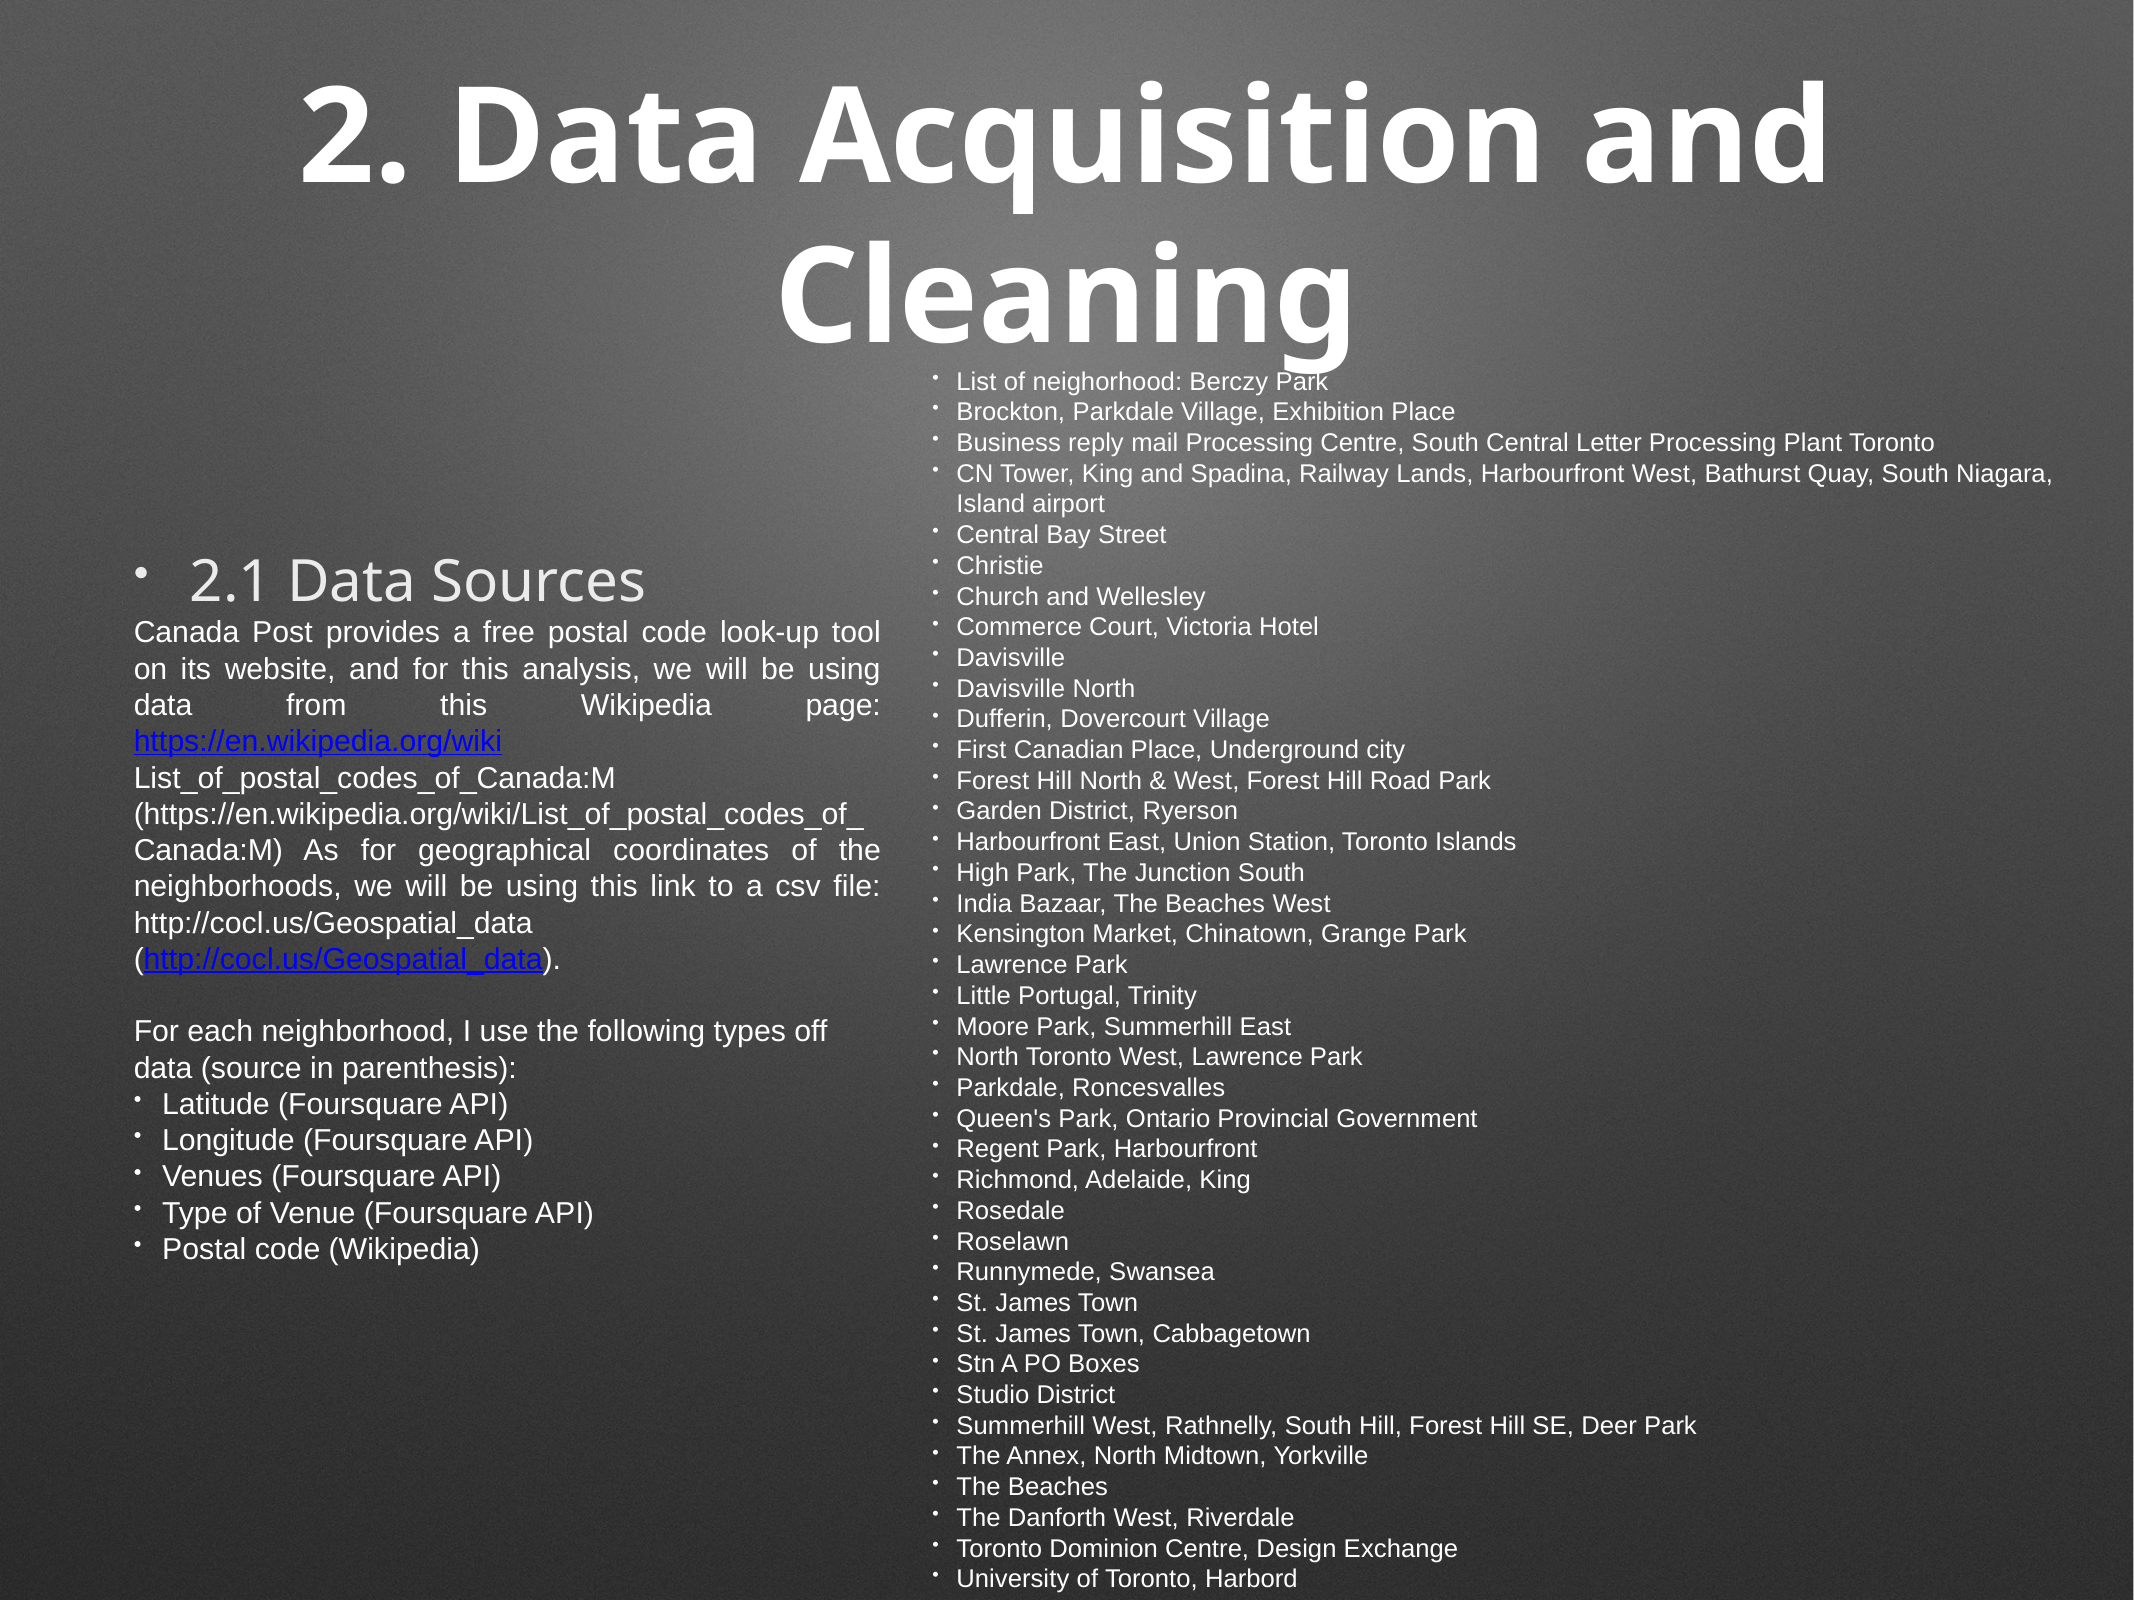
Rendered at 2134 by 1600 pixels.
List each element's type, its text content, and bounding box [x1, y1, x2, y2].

picture [0, 0, 2134, 1600]
title 2. Data Acquisition and Cleaning [124, 32, 2009, 386]
list List of neighorhood: Berczy Park Brockton, Parkdale Village, Exhibition Place Business reply mail Processing Centre, South Central Letter Processing Plant Toronto CN Tower, King and Spadina, Railway Lands, Harbourfront West, Bathurst Quay, South Niagara, Island airport Central Bay Street Christie Church and Wellesley Commerce Court, Victoria Hotel Davisville Davisville North Dufferin, Dovercourt Village First Canadian Place, Underground city Forest Hill North & West, Forest Hill Road Park Garden District, Ryerson Harbourfront East, Union Station, Toronto Islands High Park, The Junction South India Bazaar, The Beaches West Kensington Market, Chinatown, Grange Park Lawrence Park Little Portugal, Trinity Moore Park, Summerhill East North Toronto West, Lawrence Park Parkdale, Roncesvalles Queen's Park, Ontario Provincial Government Regent Park, Harbourfront Richmond, Adelaide, King Rosedale Roselawn Runnymede, Swansea St. James Town St. James Town, Cabbagetown Stn A PO Boxes Studio District Summerhill West, Rathnelly, South Hill, Forest Hill SE, Deer Park The Annex, North Midtown, Yorkville The Beaches The Danforth West, Riverdale Toronto Dominion Centre, Design Exchange University of Toronto, Harbord [923, 293, 2086, 1600]
text_box 2.1 Data Sources Canada Post provides a free postal code look-up tool on its website, and for this analysis, we will be using data from this Wikipedia page:https://en.wikipedia.org/wiki List_of_postal_codes_of_Canada:M (https://en.wikipedia.org/wiki/List_of_postal_codes_of_Canada:M) As for geographical coordinates of the neighborhoods, we will be using this link to a csv file: http://cocl.us/Geospatial_data (http://cocl.us/Geospatial_data). For each neighborhood, I use the following types off data (source in parenthesis): Latitude (Foursquare API) Longitude (Foursquare API) Venues (Foursquare API) Type of Venue (Foursquare API) Postal code (Wikipedia) [125, 345, 889, 1463]
